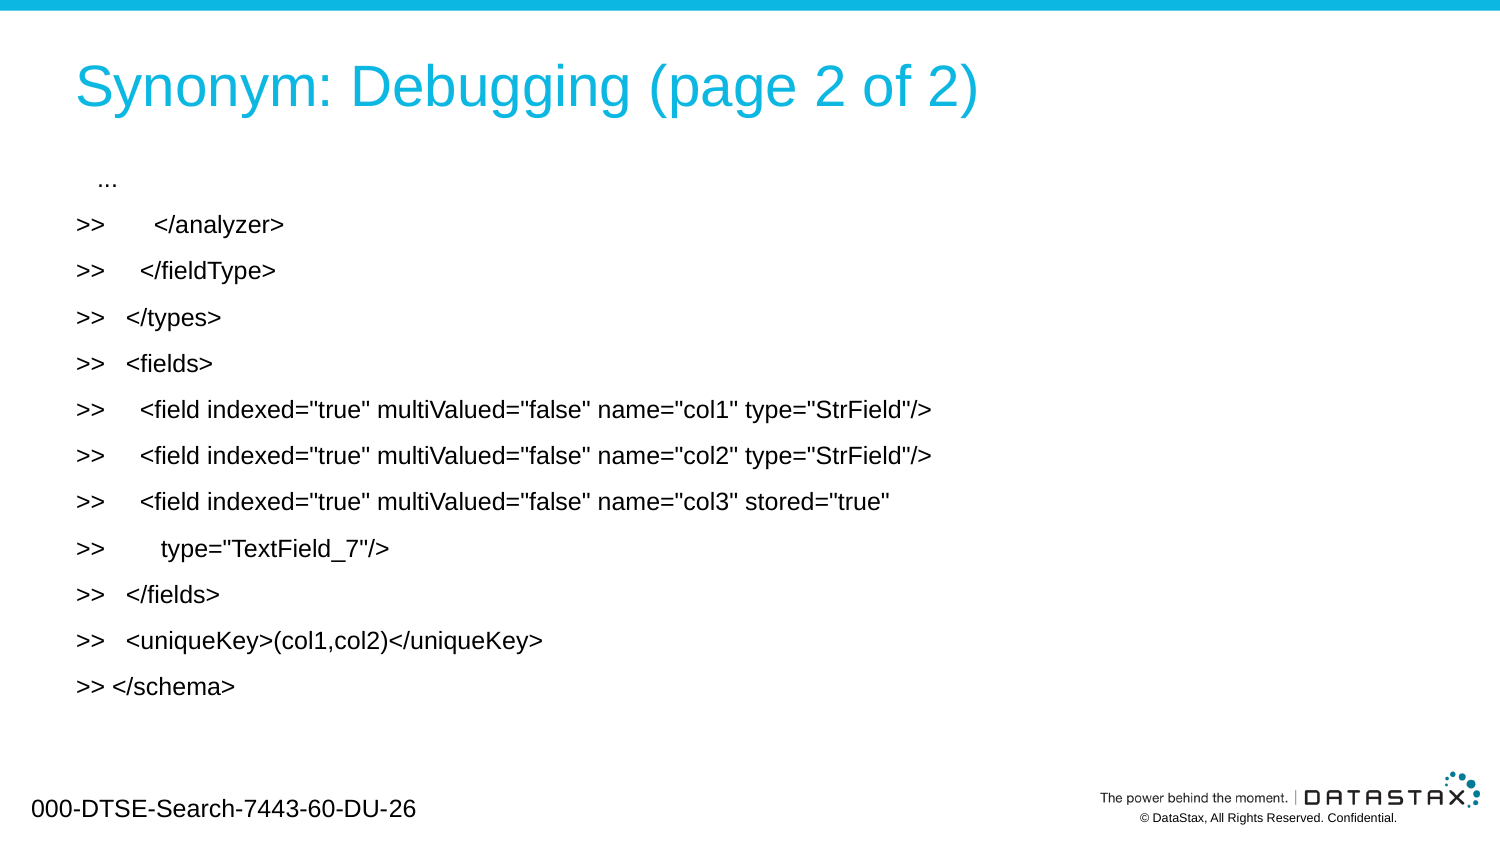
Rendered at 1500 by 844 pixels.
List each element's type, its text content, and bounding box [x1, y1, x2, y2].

slide_number © DataStax, All Rights Reserved. Confidential. [1125, 802, 1463, 834]
picture [1085, 756, 1495, 823]
title Synonym: Debugging (page 2 of 2) [75, 44, 1425, 135]
list ... >> </analyzer> >> </fieldType> >> </types> >> <fields> >> <field indexed="true" multiValued="false" name="col1" type="StrField"/> >> <field indexed="true" multiValued="false" name="col2" type="StrField"/> >> <field indexed="true" multiValued="false" name="col3" stored="true" >> type="TextField_7"/> >> </fields> >> <uniqueKey>(col1,col2)</uniqueKey> >> </schema> [75, 155, 1425, 737]
slide_number 000-DTSE-Search-7443-60-DU-26 [16, 785, 720, 831]
